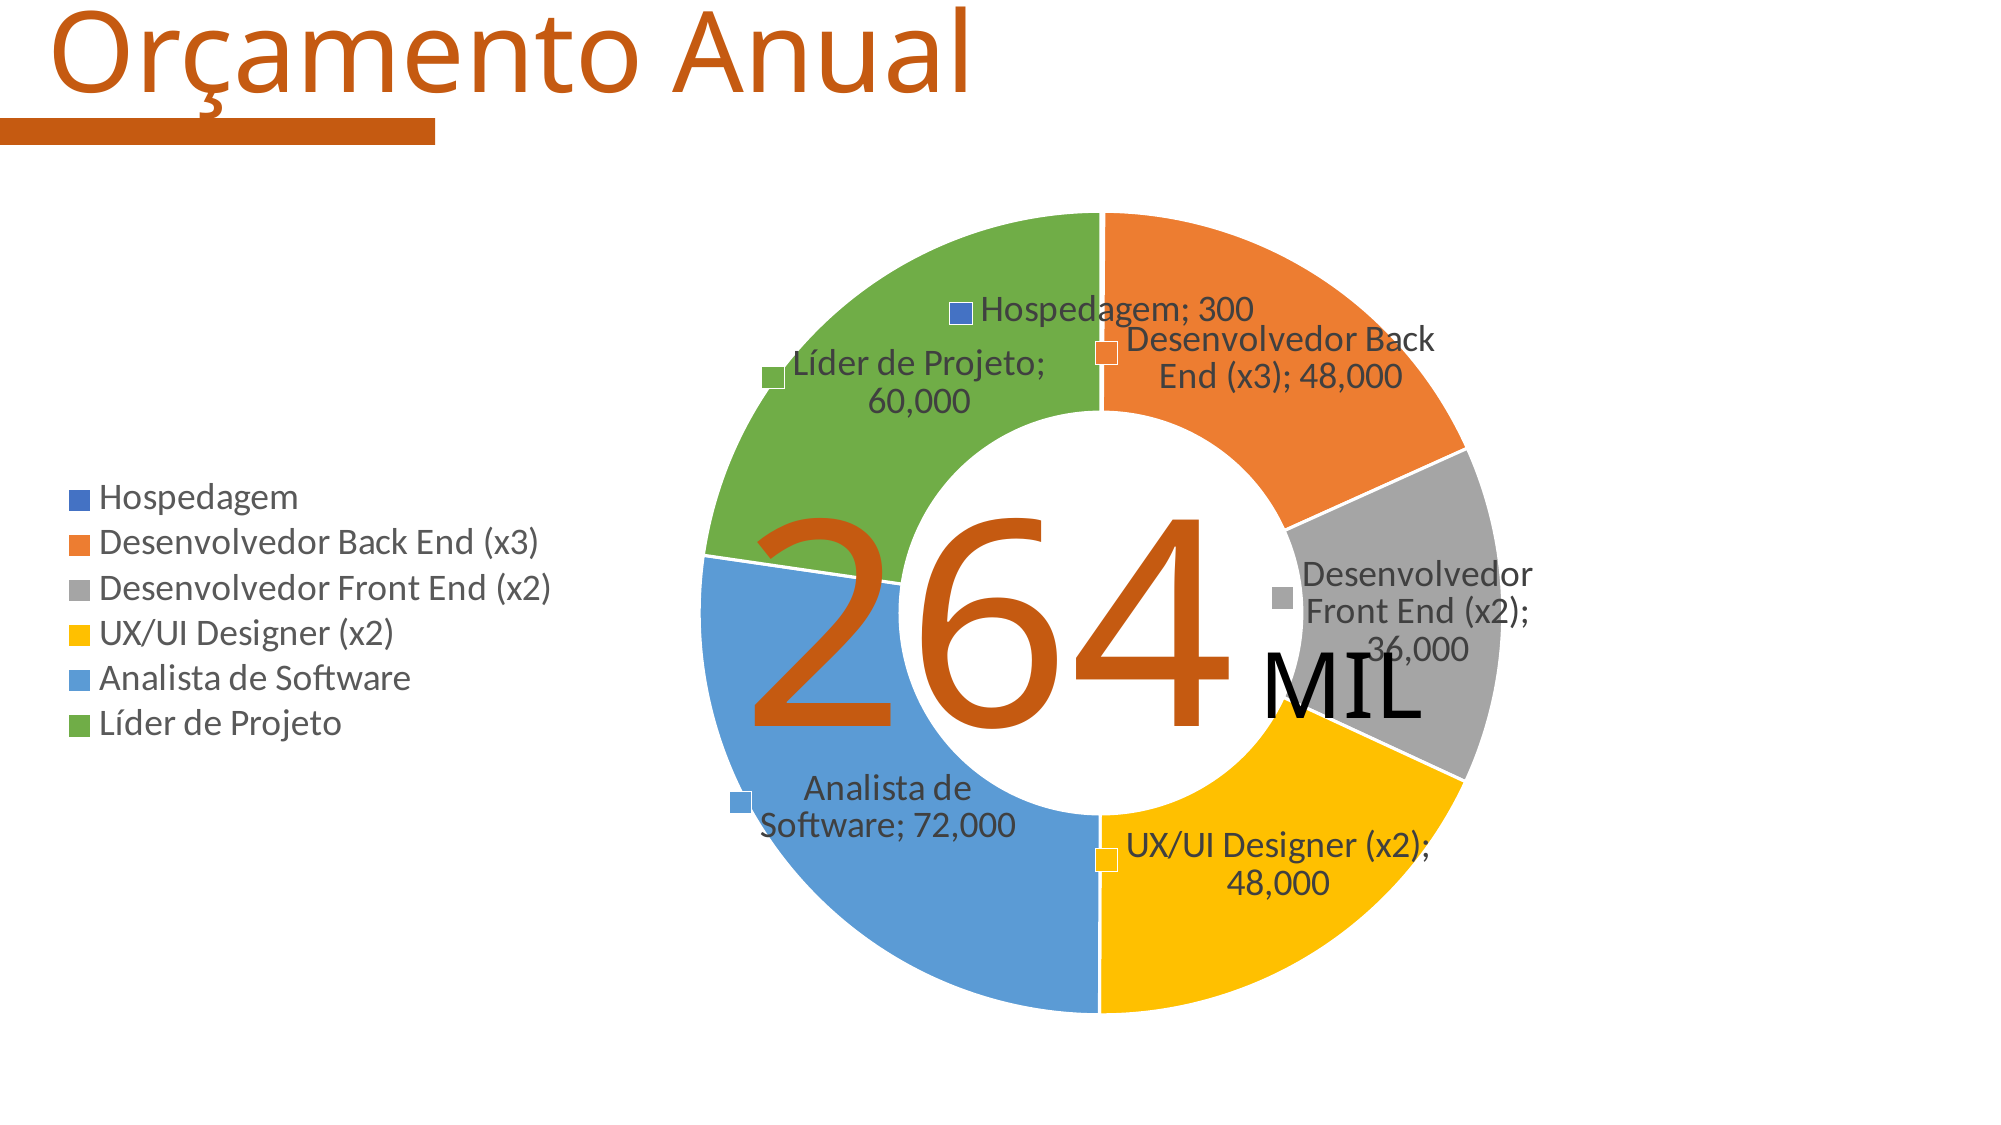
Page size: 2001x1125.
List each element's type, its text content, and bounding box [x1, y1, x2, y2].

text_box [0, 117, 436, 146]
text_box Orçamento Anual [33, 0, 1893, 167]
chart [43, 127, 1862, 1099]
